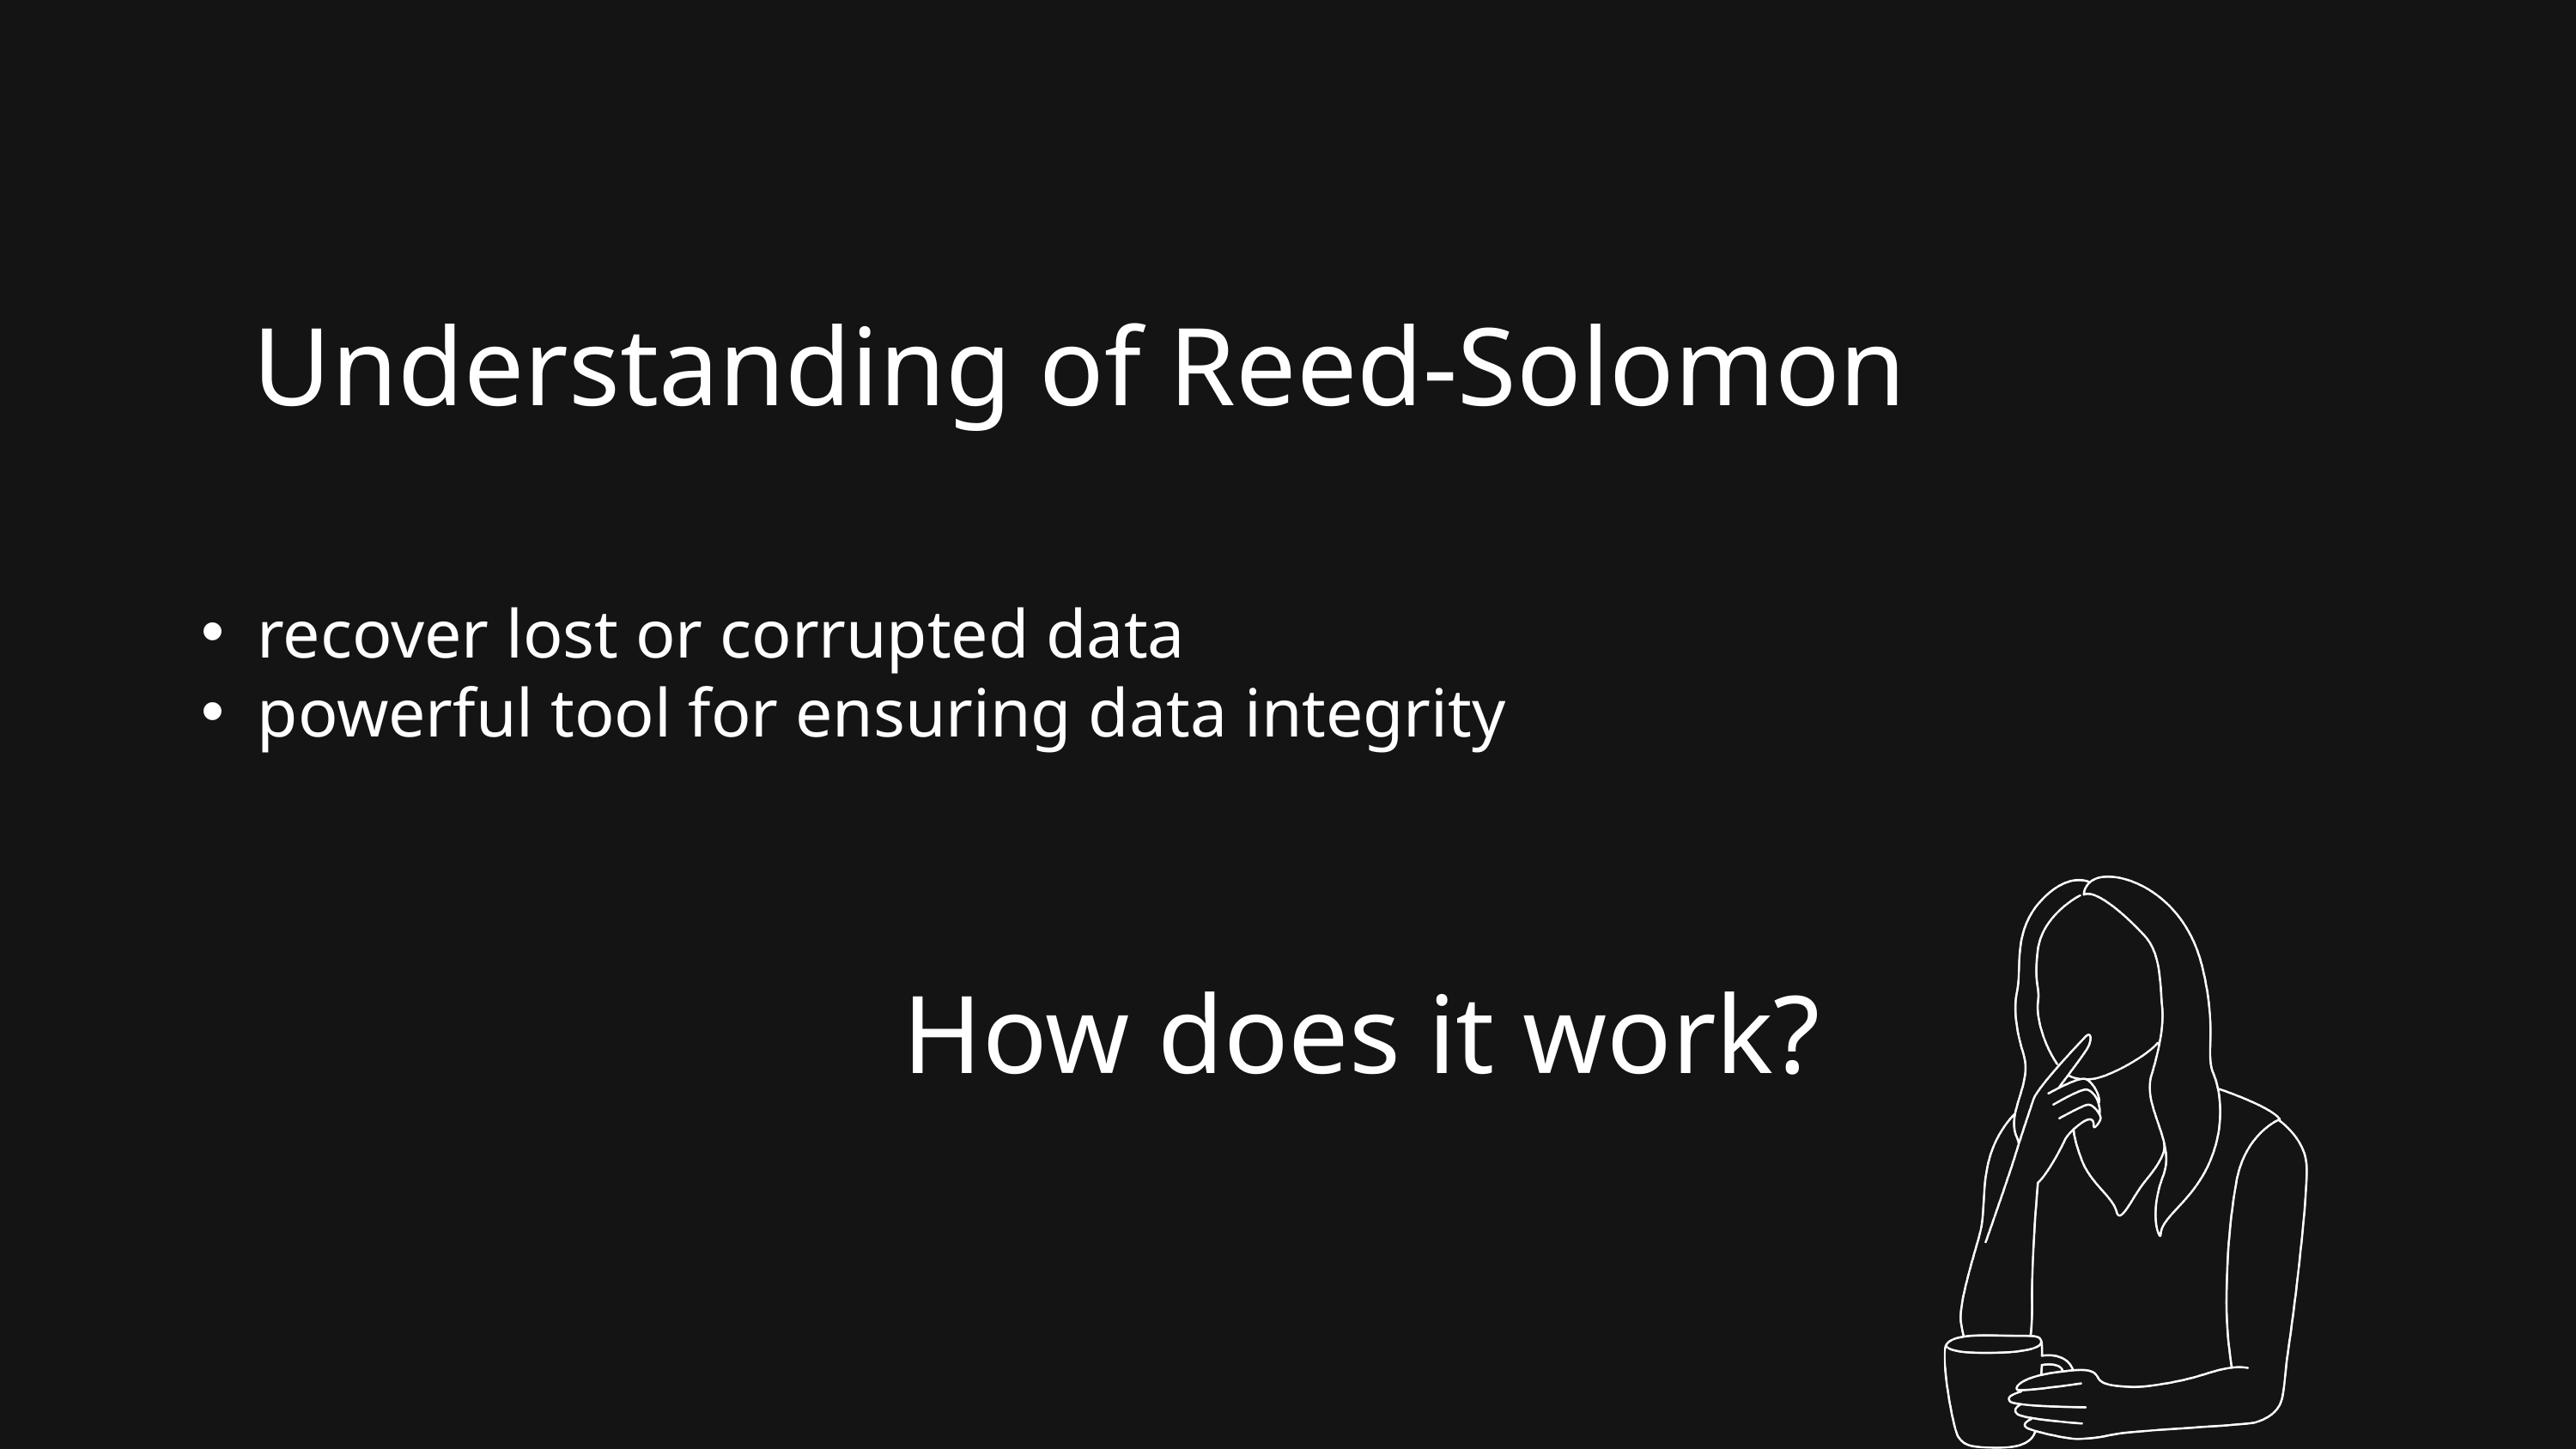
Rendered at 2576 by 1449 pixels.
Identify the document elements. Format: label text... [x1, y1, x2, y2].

text_box [1943, 869, 2311, 1449]
text_box How does it work? [853, 966, 1899, 1095]
text_box recover lost or corrupted data powerful tool for ensuring data integrity [144, 526, 1571, 751]
text_box Understanding of Reed-Solomon [144, 298, 2044, 427]
